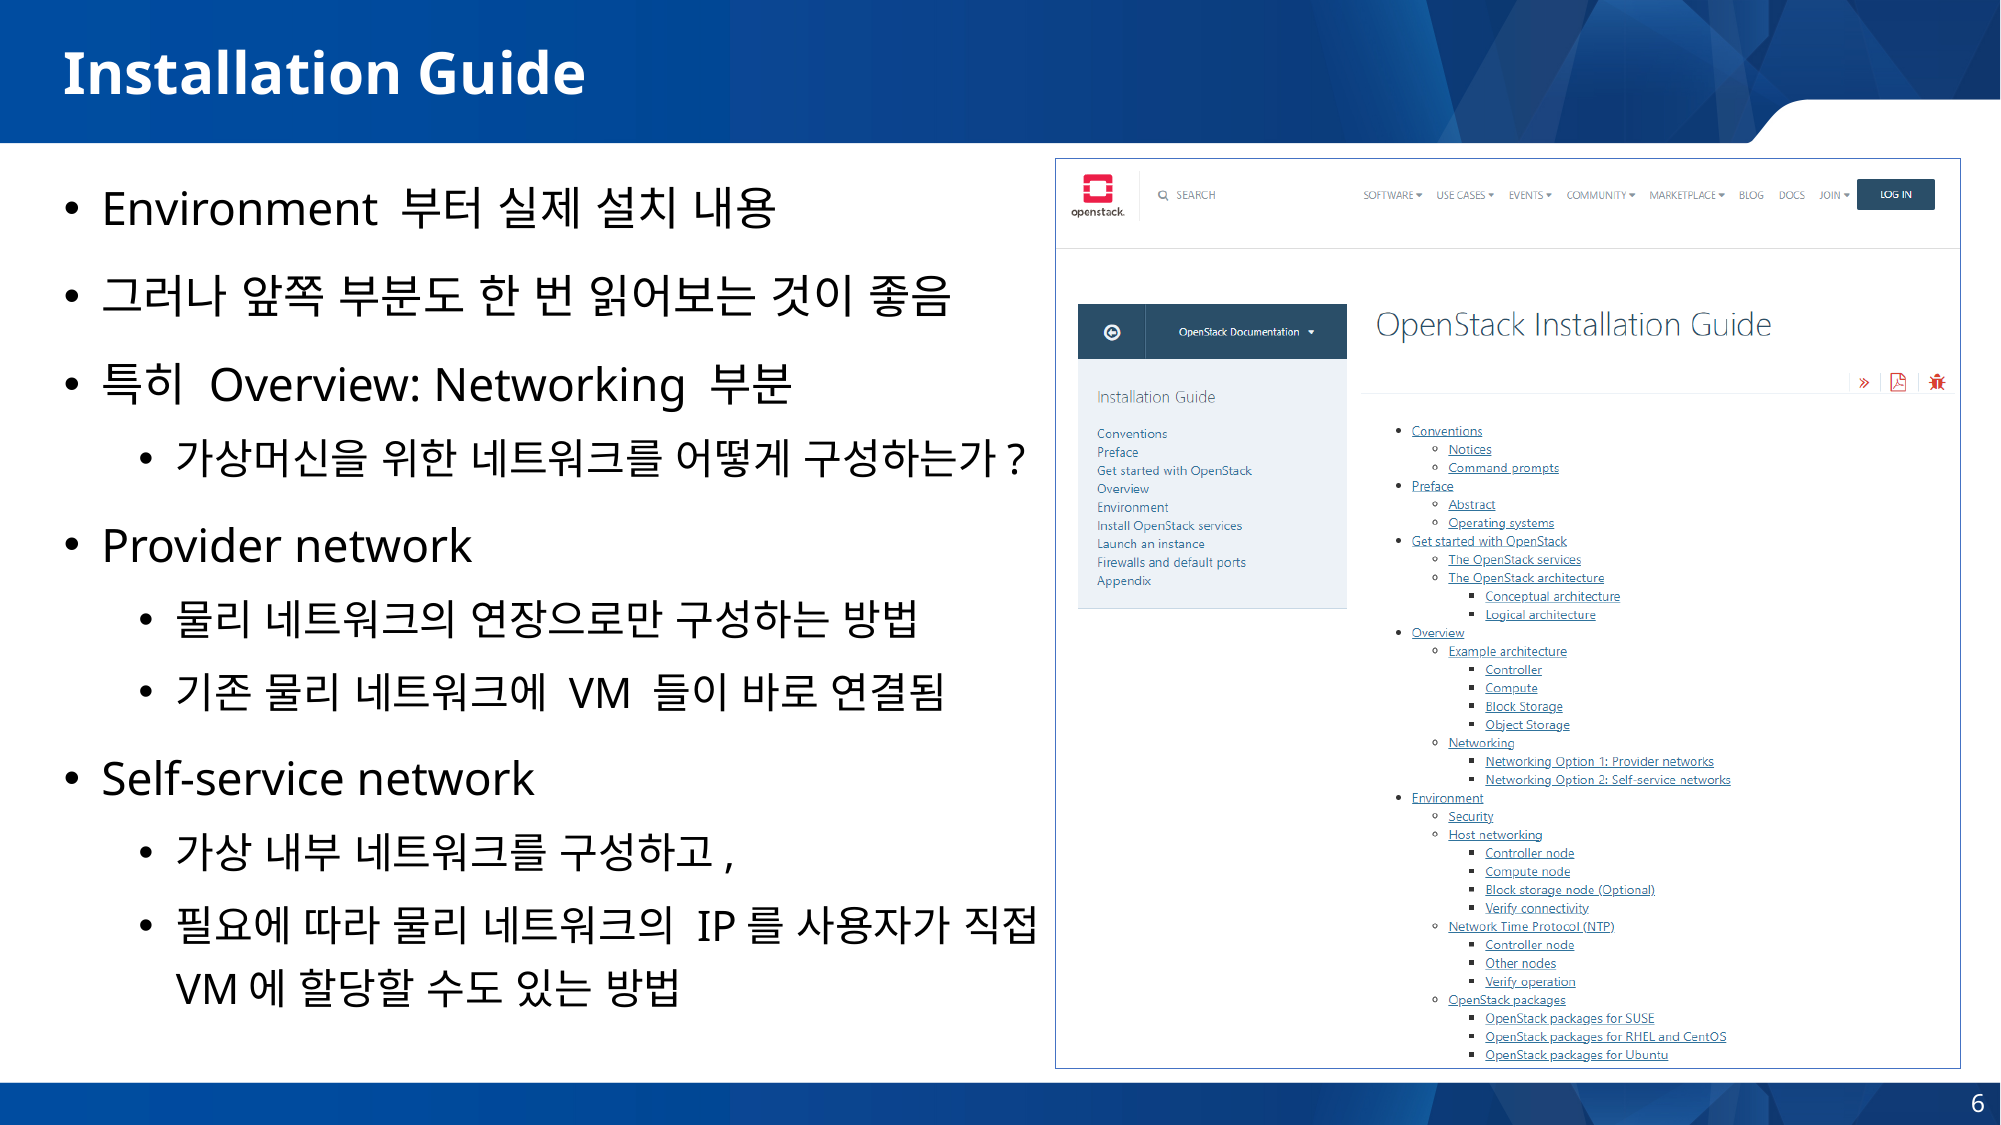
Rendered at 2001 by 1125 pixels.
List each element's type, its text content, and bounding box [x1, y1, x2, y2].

title Installation Guide [48, 31, 1961, 120]
slide_number 6 [1787, 1084, 2000, 1125]
list Environment 부터 실제 설치 내용 그러나 앞쪽 부분도 한 번 읽어보는 것이 좋음 특히 Overview: Networking 부분 가상머신을 위한 네트워크를 어떻게 구성하는가? Provider network 물리 네트워크의 연장으로만 구성하는 방법 기존 물리 네트워크에 VM 들이 바로 연결됨 Self-service network 가상 내부 네트워크를 구성하고, 필요에 따라 물리 네트워크의 IP를 사용자가 직접 VM에 할당할 수도 있는 방법 [48, 158, 1055, 1069]
picture [0, 0, 2001, 1125]
